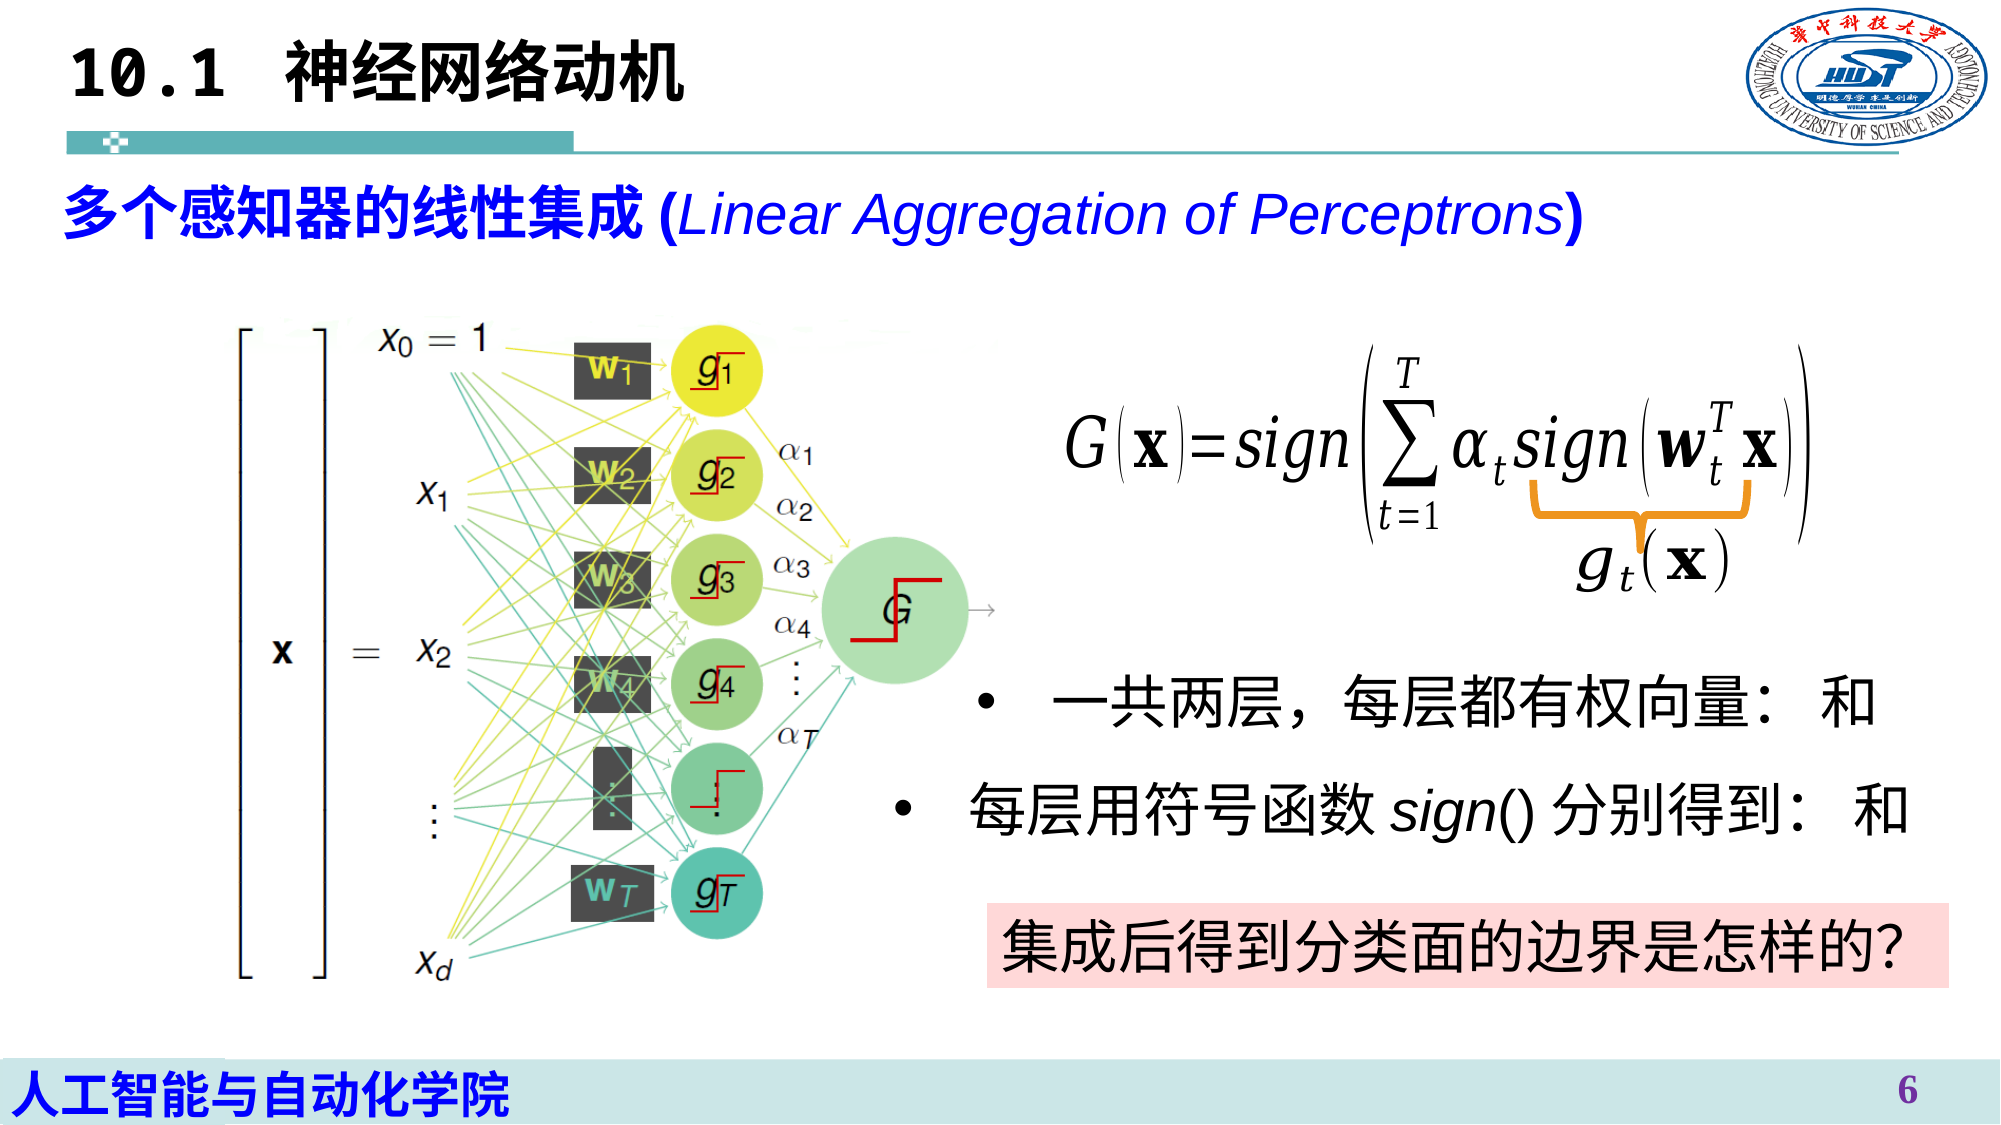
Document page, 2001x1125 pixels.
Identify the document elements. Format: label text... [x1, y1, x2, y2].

picture [3, 1058, 225, 1125]
picture [224, 311, 998, 999]
text_box 10.1 神经网络动机 [53, 23, 1318, 116]
text_box 人工智能与自动化学院 [0, 1055, 835, 1125]
picture [1742, 7, 1993, 148]
slide_number 6 [1816, 1054, 2000, 1114]
text_box 多个感知器的线性集成(Linear Aggregation of Perceptrons) [47, 168, 1799, 254]
text_box [1532, 479, 1749, 551]
picture [103, 132, 128, 153]
